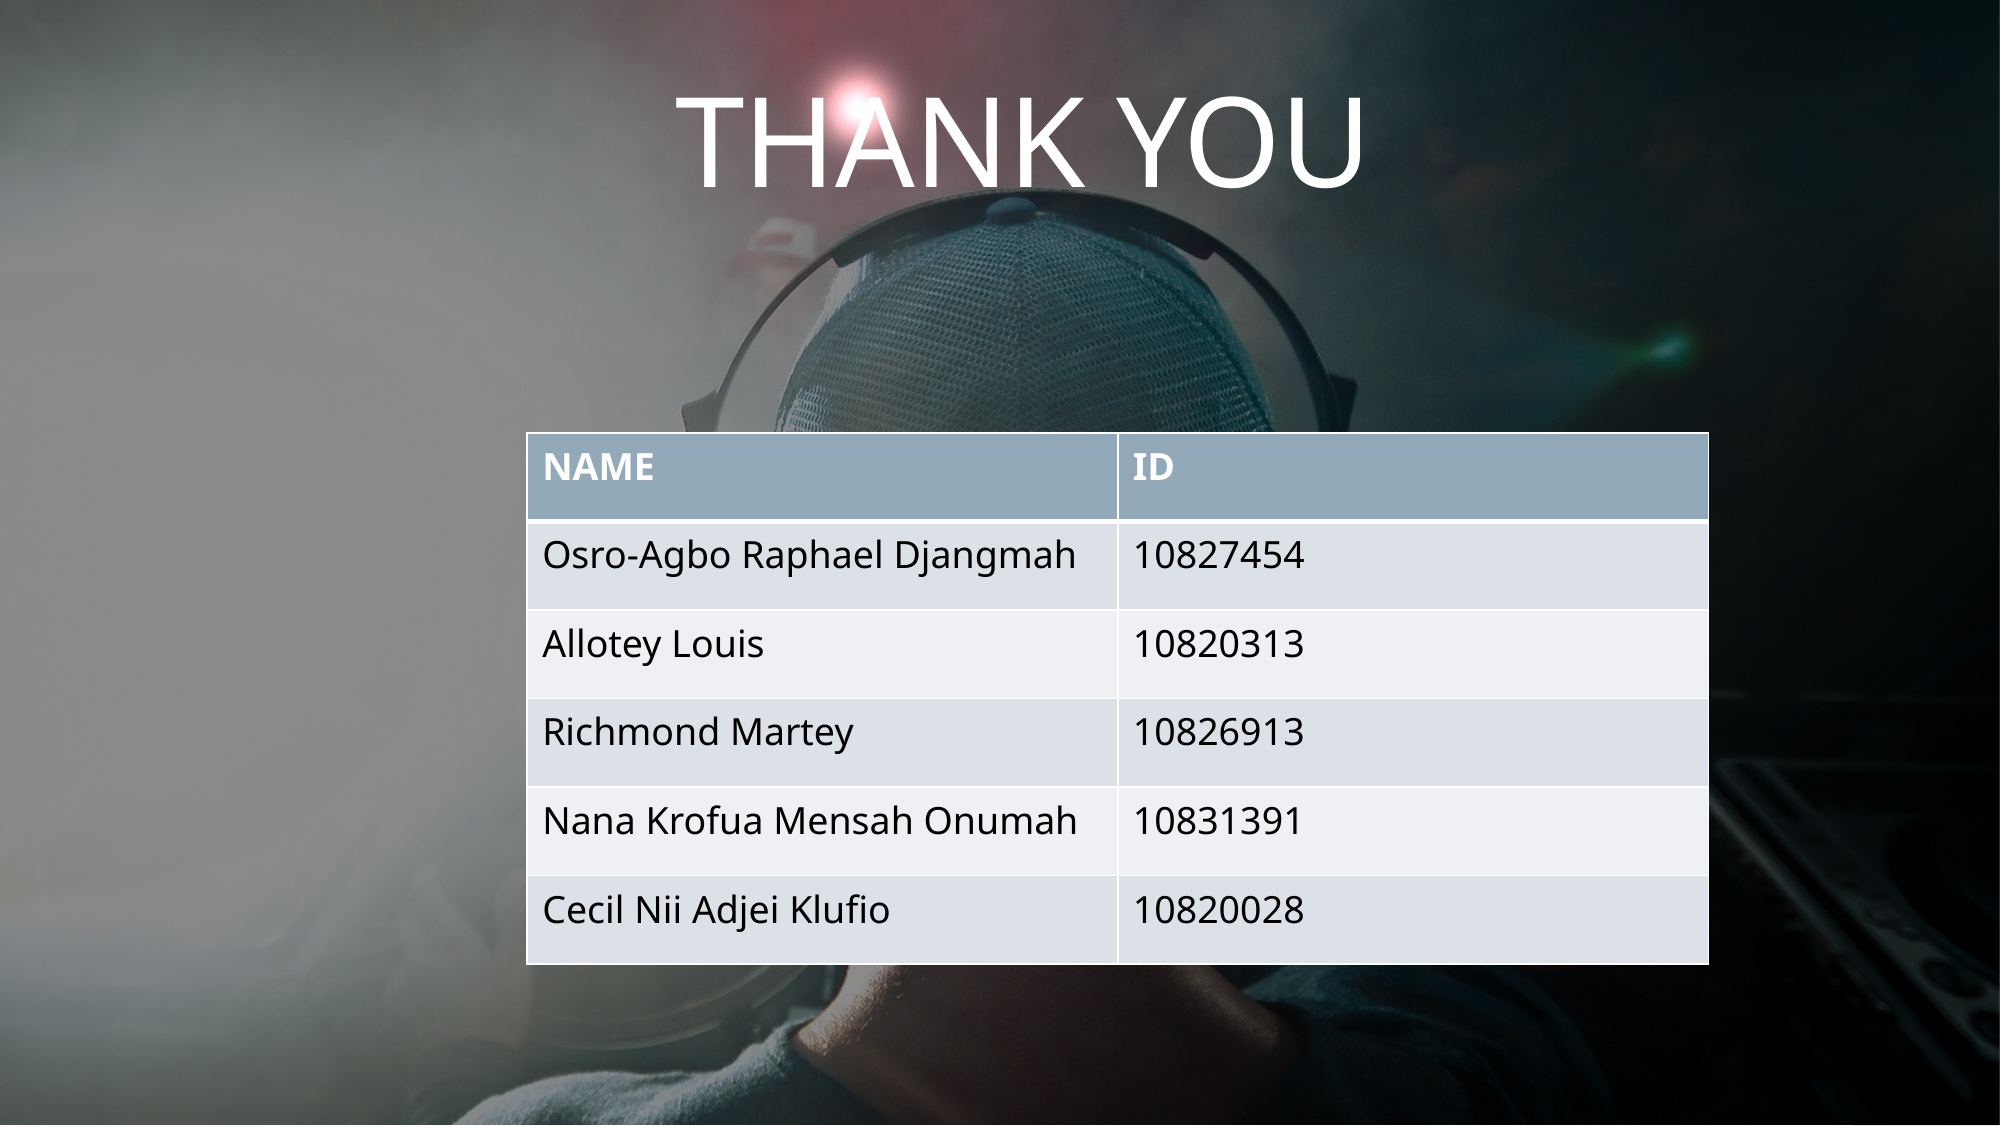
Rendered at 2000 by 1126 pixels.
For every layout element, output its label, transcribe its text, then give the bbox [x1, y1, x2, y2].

table_cell Cecil Nii Adjei Klufio [528, 876, 1117, 963]
table_cell Osro-Agbo Raphael Djangmah [528, 524, 1117, 609]
table_cell 10820313 [1119, 611, 1708, 698]
picture [0, 0, 2000, 1125]
table_cell 10820028 [1119, 876, 1708, 963]
table_cell Nana Krofua Mensah Onumah [528, 788, 1117, 875]
title THANK YOU [267, 54, 1780, 256]
table_cell 10826913 [1119, 699, 1708, 786]
table_header NAME [528, 434, 1117, 519]
table_cell Richmond Martey [528, 699, 1117, 786]
table_header ID [1119, 434, 1708, 519]
table_cell 10831391 [1119, 788, 1708, 875]
table_cell Allotey Louis [528, 611, 1117, 698]
table_cell 10827454 [1119, 524, 1708, 609]
